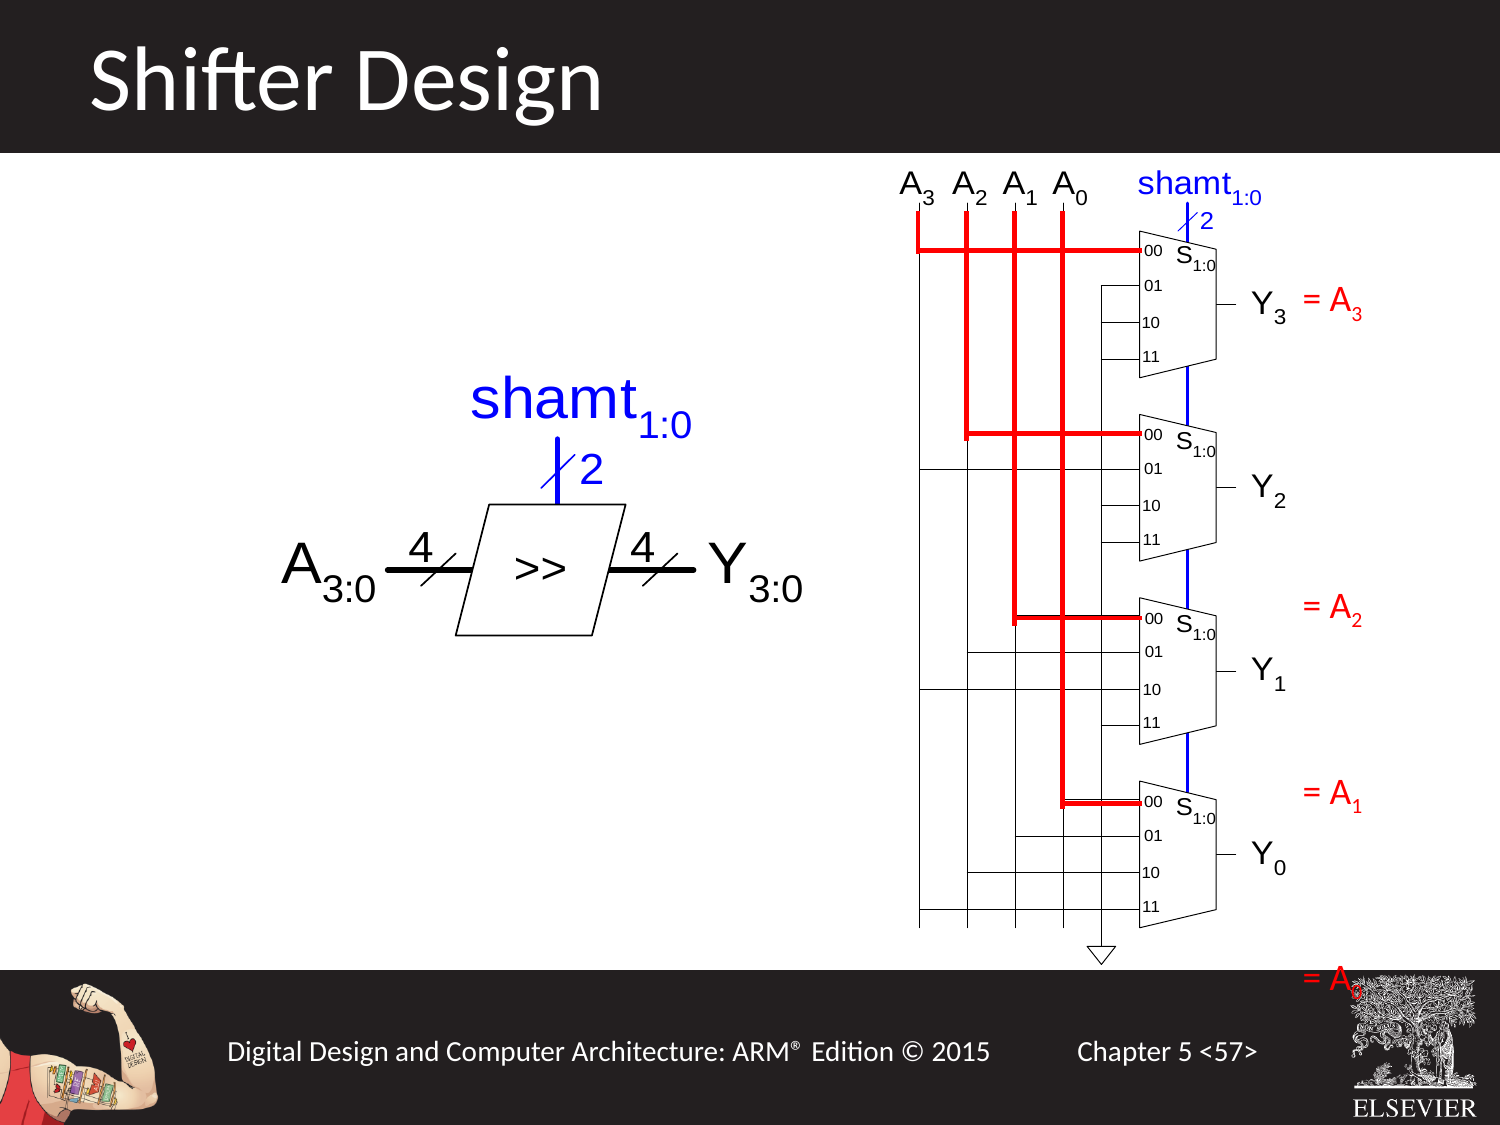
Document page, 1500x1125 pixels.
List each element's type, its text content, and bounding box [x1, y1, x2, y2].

picture [0, 979, 163, 1125]
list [237, 349, 863, 645]
text_box [87, 174, 1413, 1025]
picture [1350, 974, 1477, 1117]
text_box Shifter Design [75, 11, 1375, 136]
text_box = A3 = A2 = A1 = A0 [1287, 266, 1391, 1012]
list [874, 155, 1329, 969]
